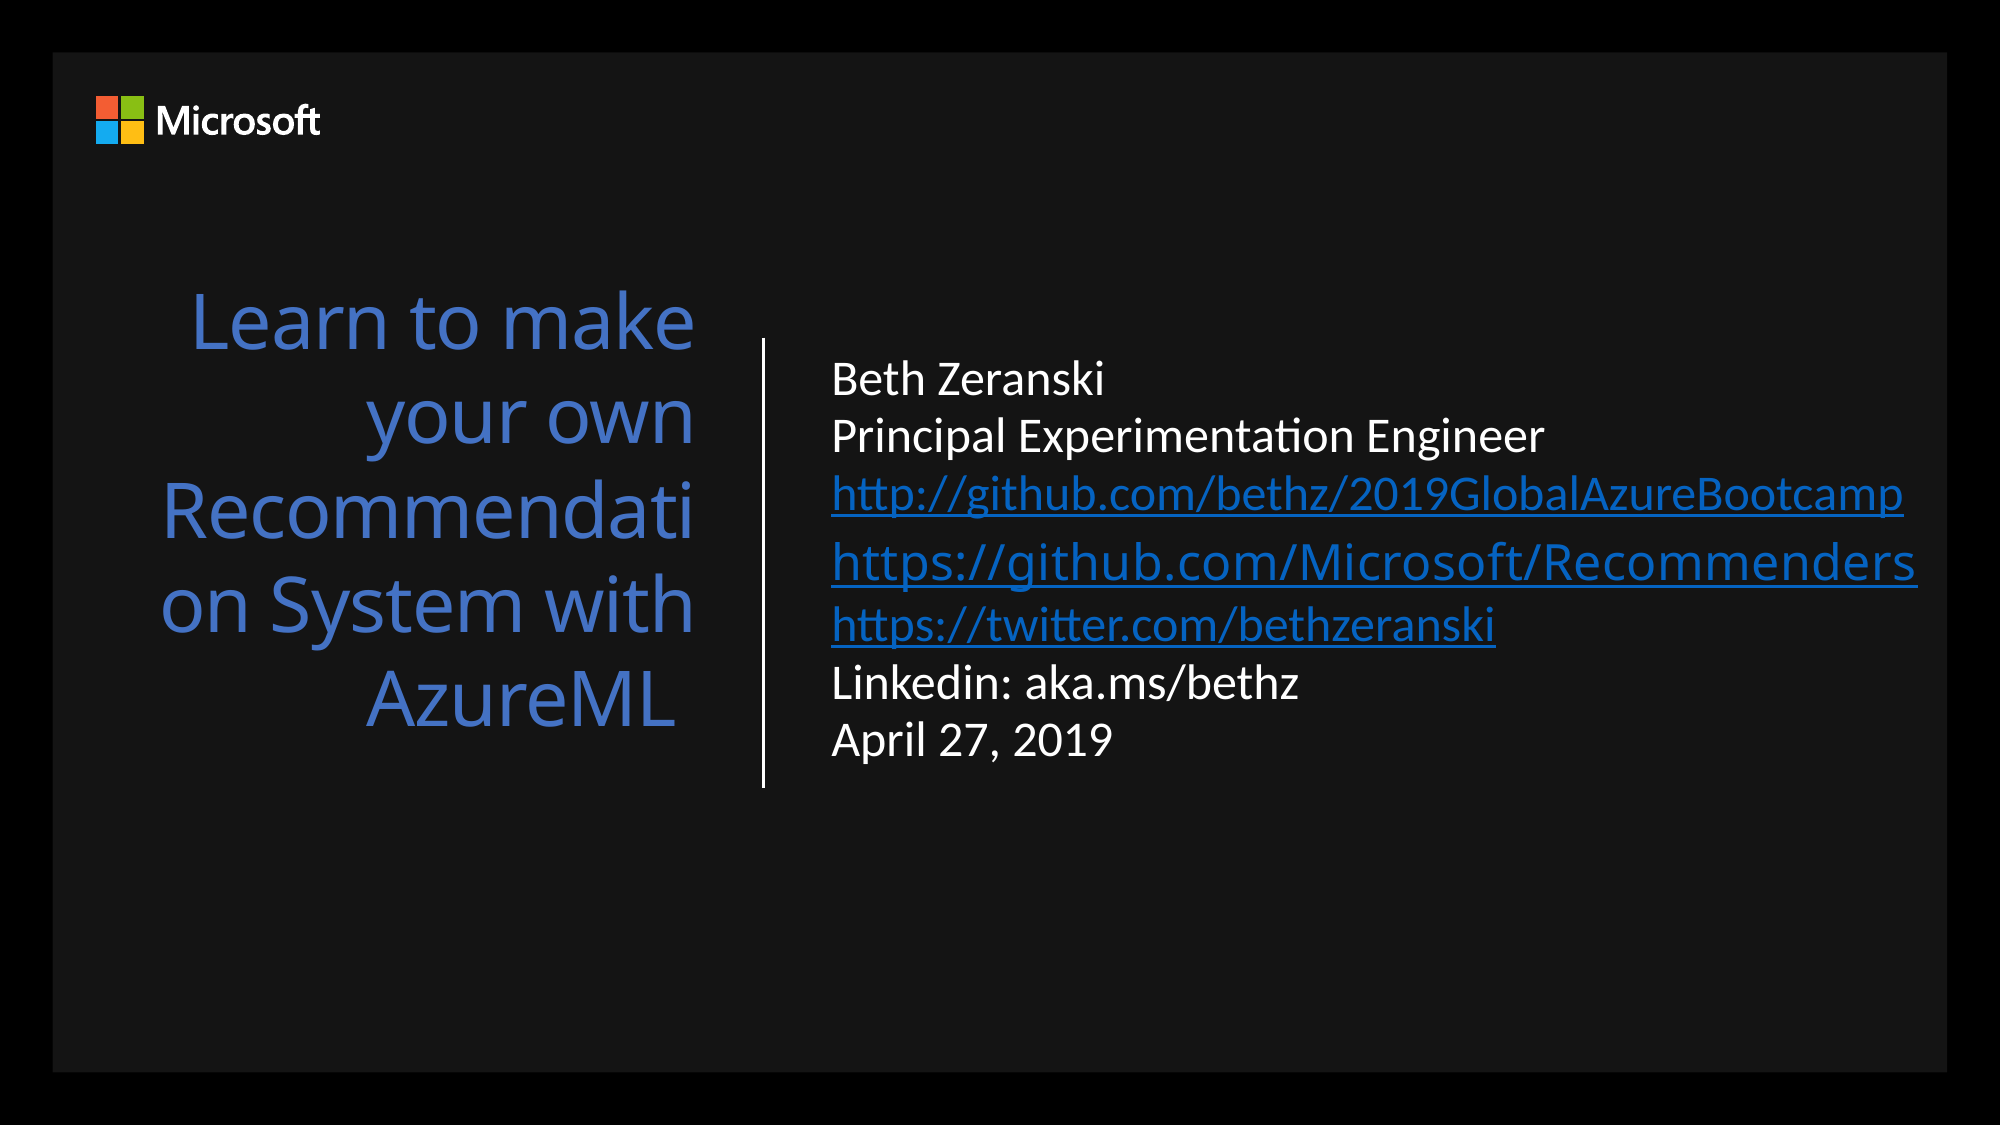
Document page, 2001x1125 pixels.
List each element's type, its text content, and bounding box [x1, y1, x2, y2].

list Beth Zeranski Principal Experimentation Engineer http://github.com/bethz/2019GlobalAzureBootcamp https://github.com/Microsoft/Recommenders https://twitter.com/bethzeranski Linkedin: aka.ms/bethz April 27, 2019 [816, 158, 1948, 967]
title Learn to make your own Recommendation System with AzureML [137, 158, 711, 967]
text_box [52, 51, 1948, 1073]
